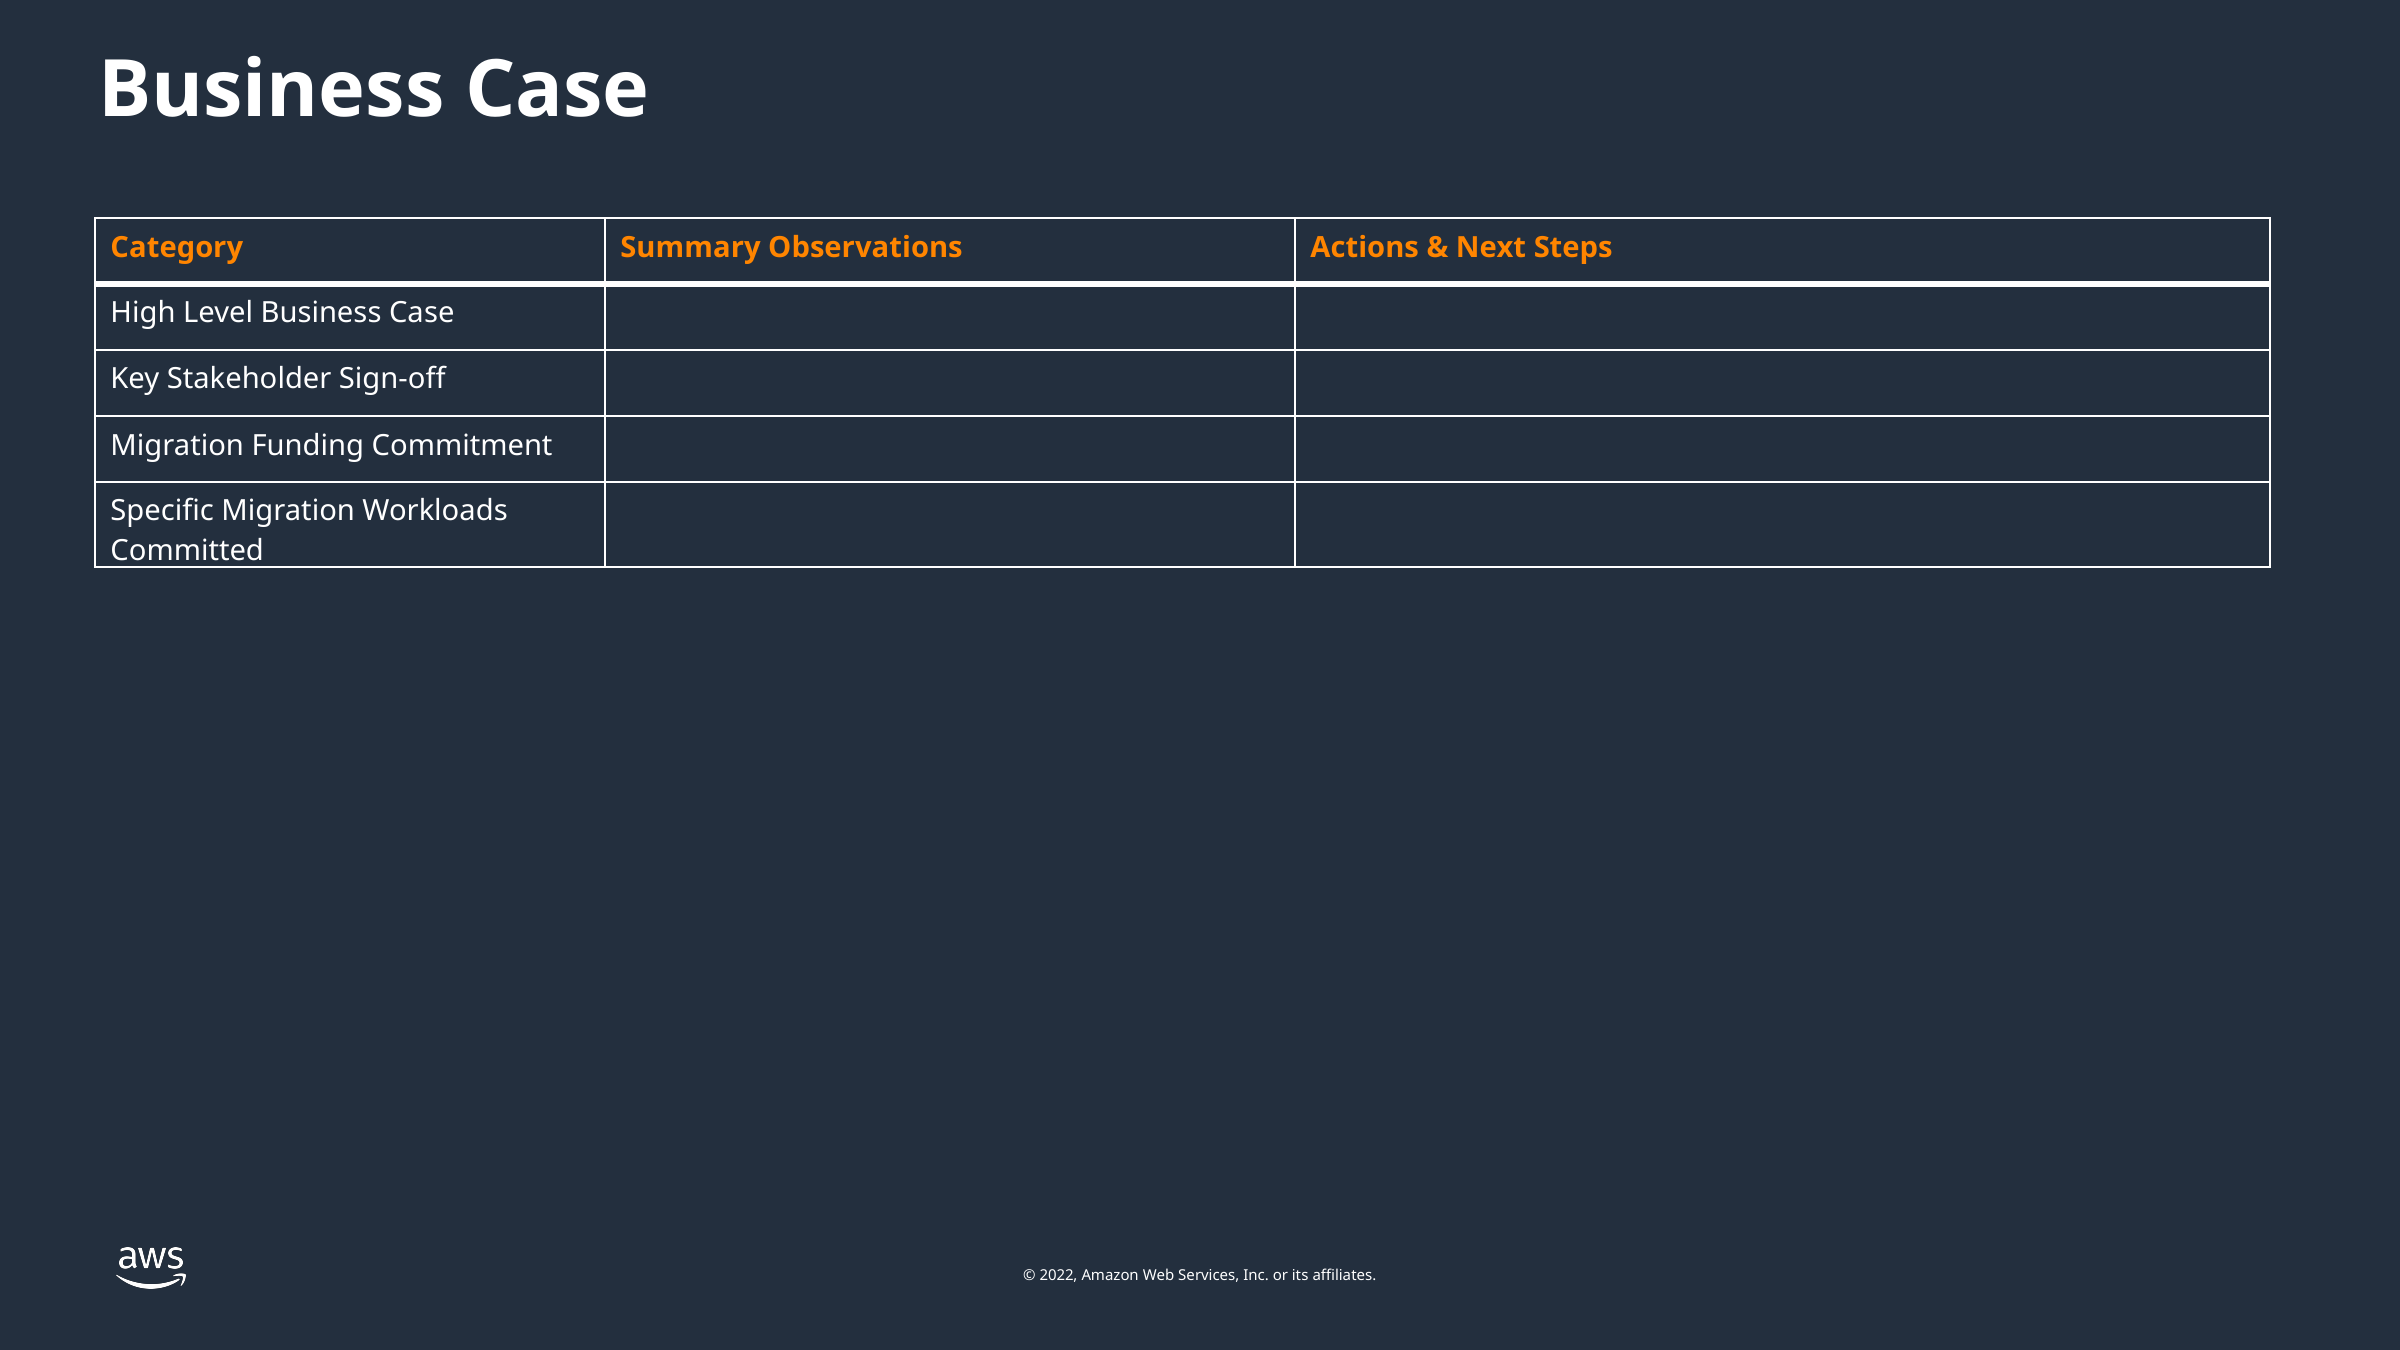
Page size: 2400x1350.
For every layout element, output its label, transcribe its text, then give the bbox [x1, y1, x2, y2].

table_cell High Level Business Case [96, 287, 604, 349]
table_cell [1296, 483, 2269, 566]
table_cell Key Stakeholder Sign-off [96, 351, 604, 415]
table_header Summary Observations [606, 219, 1294, 281]
table_header Actions & Next Steps [1296, 219, 2269, 281]
table_cell [606, 483, 1294, 566]
table_header Category [96, 219, 604, 281]
table_cell [1296, 351, 2269, 415]
table_cell [606, 287, 1294, 349]
table_cell [606, 417, 1294, 481]
table_cell [1296, 417, 2269, 481]
table_cell [606, 351, 1294, 415]
picture [116, 1247, 186, 1289]
table_cell Migration Funding Commitment [96, 417, 604, 481]
text_box Business Case [83, 18, 2354, 151]
table_cell Specific Migration Workloads Committed [96, 483, 604, 566]
table_cell [1296, 287, 2269, 349]
